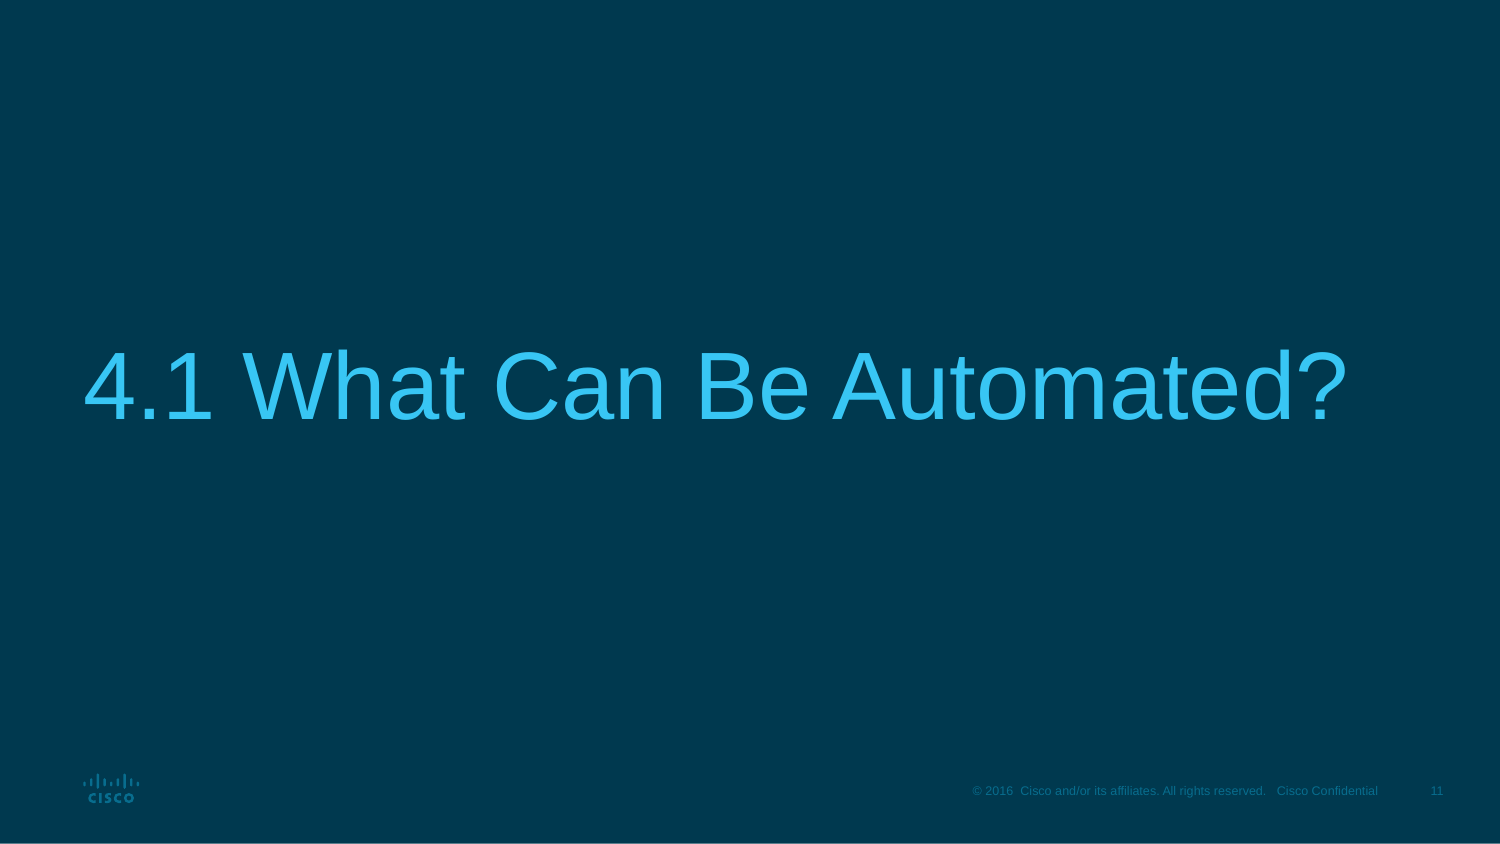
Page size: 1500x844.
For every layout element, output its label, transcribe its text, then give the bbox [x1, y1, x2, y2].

title 4.1 What Can Be Automated? [68, 150, 1425, 448]
